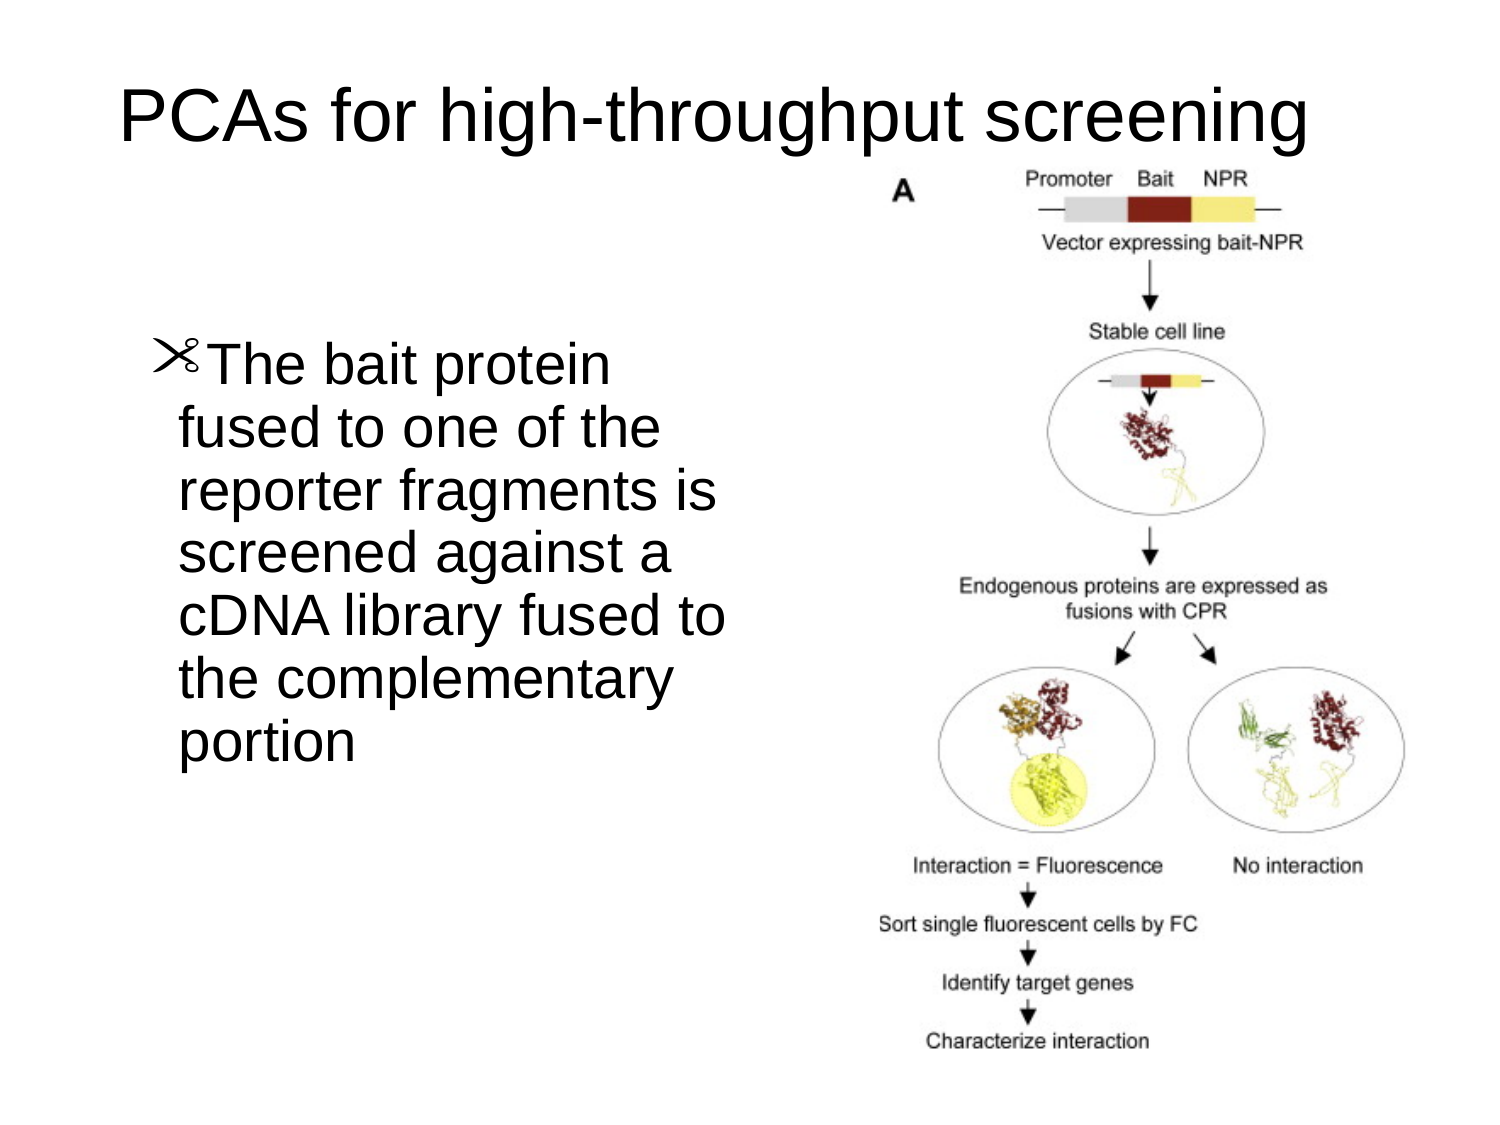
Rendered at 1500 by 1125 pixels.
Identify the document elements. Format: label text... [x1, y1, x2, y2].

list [879, 160, 1424, 1080]
list The bait protein fused to one of the reporter fragments is screened against a cDNA library fused to the complementary portion [135, 326, 769, 1035]
title PCAs for high-throughput screening [103, 59, 1397, 176]
